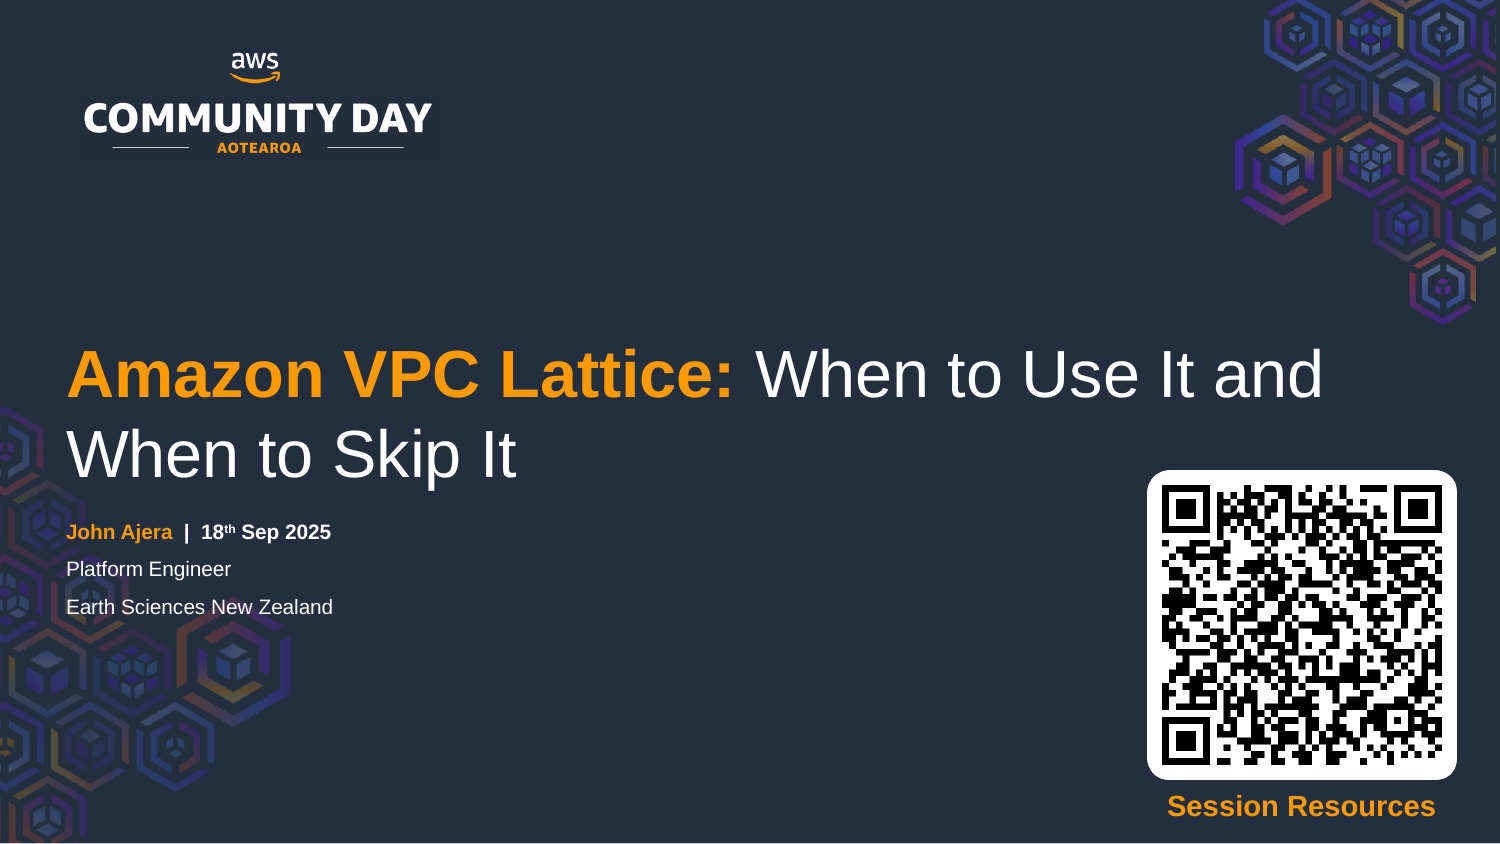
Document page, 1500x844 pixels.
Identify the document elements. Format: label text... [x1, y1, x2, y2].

text_box Session Resources [1147, 787, 1457, 830]
list John Ajera | 18th Sep 2025 Platform Engineer Earth Sciences New Zealand [51, 498, 933, 581]
picture [0, 0, 1500, 844]
title Amazon VPC Lattice: When to Use It and When to Skip It [51, 375, 1398, 499]
